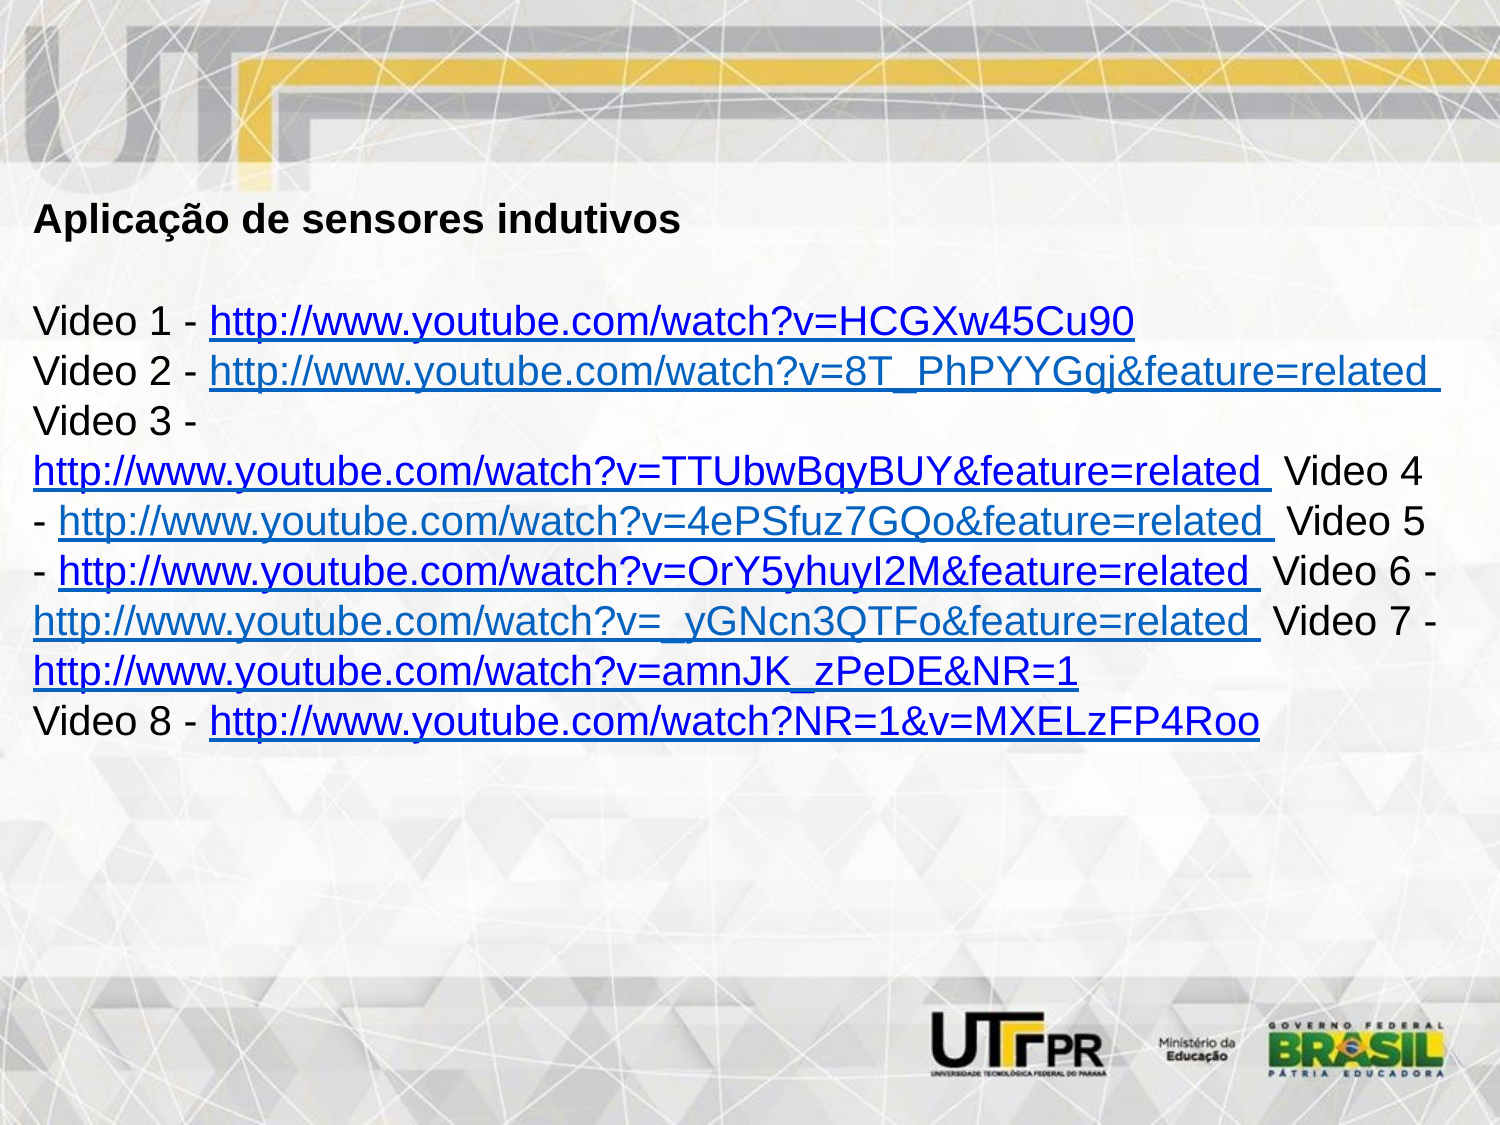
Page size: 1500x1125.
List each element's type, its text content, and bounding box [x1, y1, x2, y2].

text_box Aplicação de sensores indutivos Video 1 - http://www.youtube.com/watch?v=HCGXw45Cu90 Video 2 - http://www.youtube.com/watch?v=8T_PhPYYGgj&feature=related Video 3 - http://www.youtube.com/watch?v=TTUbwBqyBUY&feature=related Video 4 - http://www.youtube.com/watch?v=4ePSfuz7GQo&feature=related Video 5 - http://www.youtube.com/watch?v=OrY5yhuyI2M&feature=related Video 6 - http://www.youtube.com/watch?v=_yGNcn3QTFo&feature=related Video 7 - http://www.youtube.com/watch?v=amnJK_zPeDE&NR=1 Video 8 - http://www.youtube.com/watch?NR=1&v=MXELzFP4Roo [30, 189, 1445, 744]
picture [0, 0, 1500, 1125]
